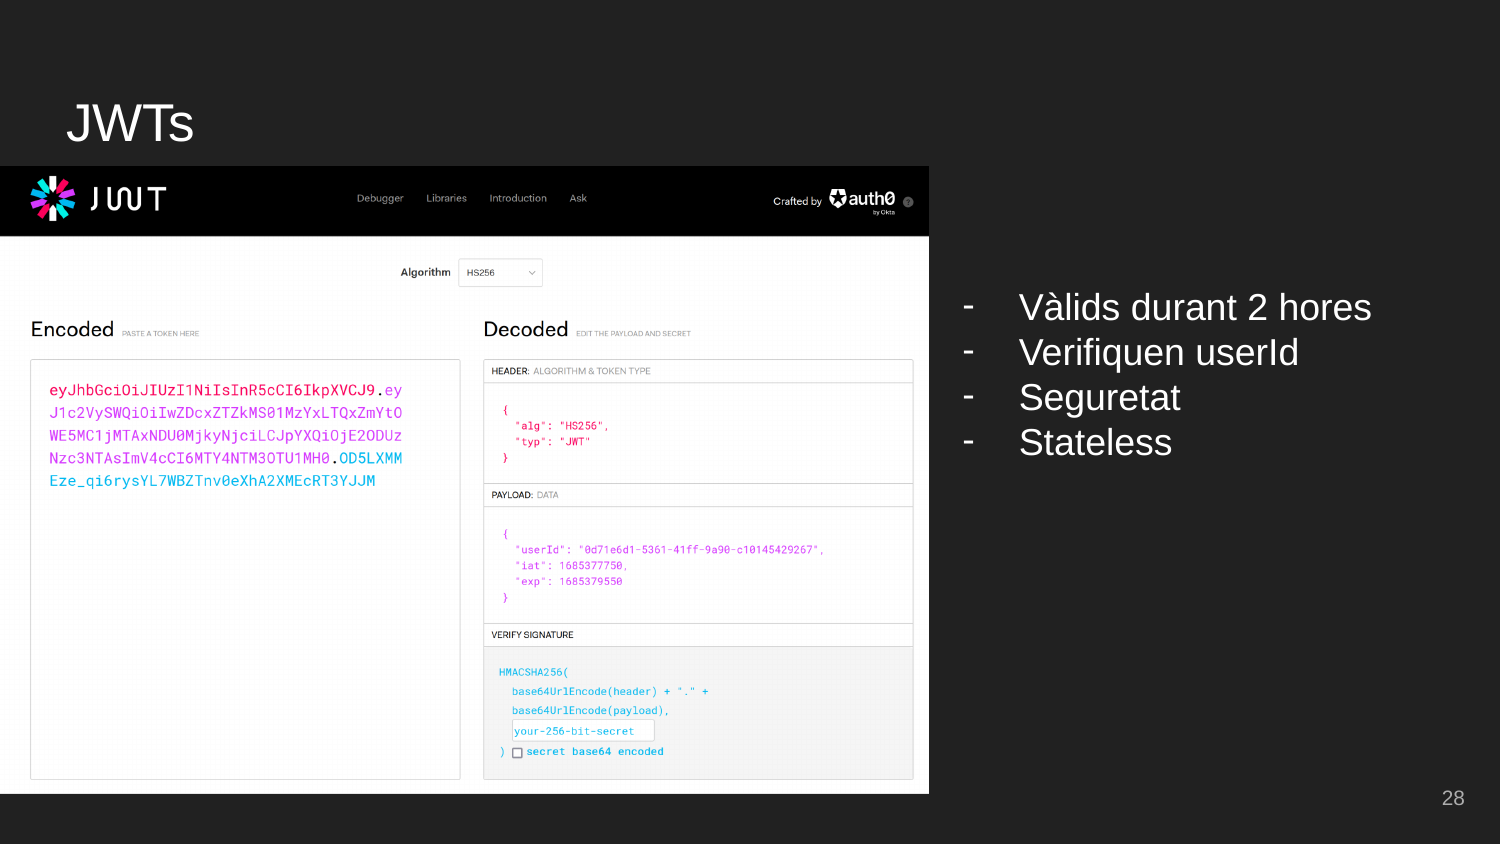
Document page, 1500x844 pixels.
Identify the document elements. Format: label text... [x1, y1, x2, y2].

picture [0, 166, 930, 794]
text_box Vàlids durant 2 hores Verifiquen userId Seguretat Stateless [934, 267, 1500, 478]
slide_number ‹#› [1389, 764, 1480, 830]
title JWTs [51, 72, 1449, 167]
